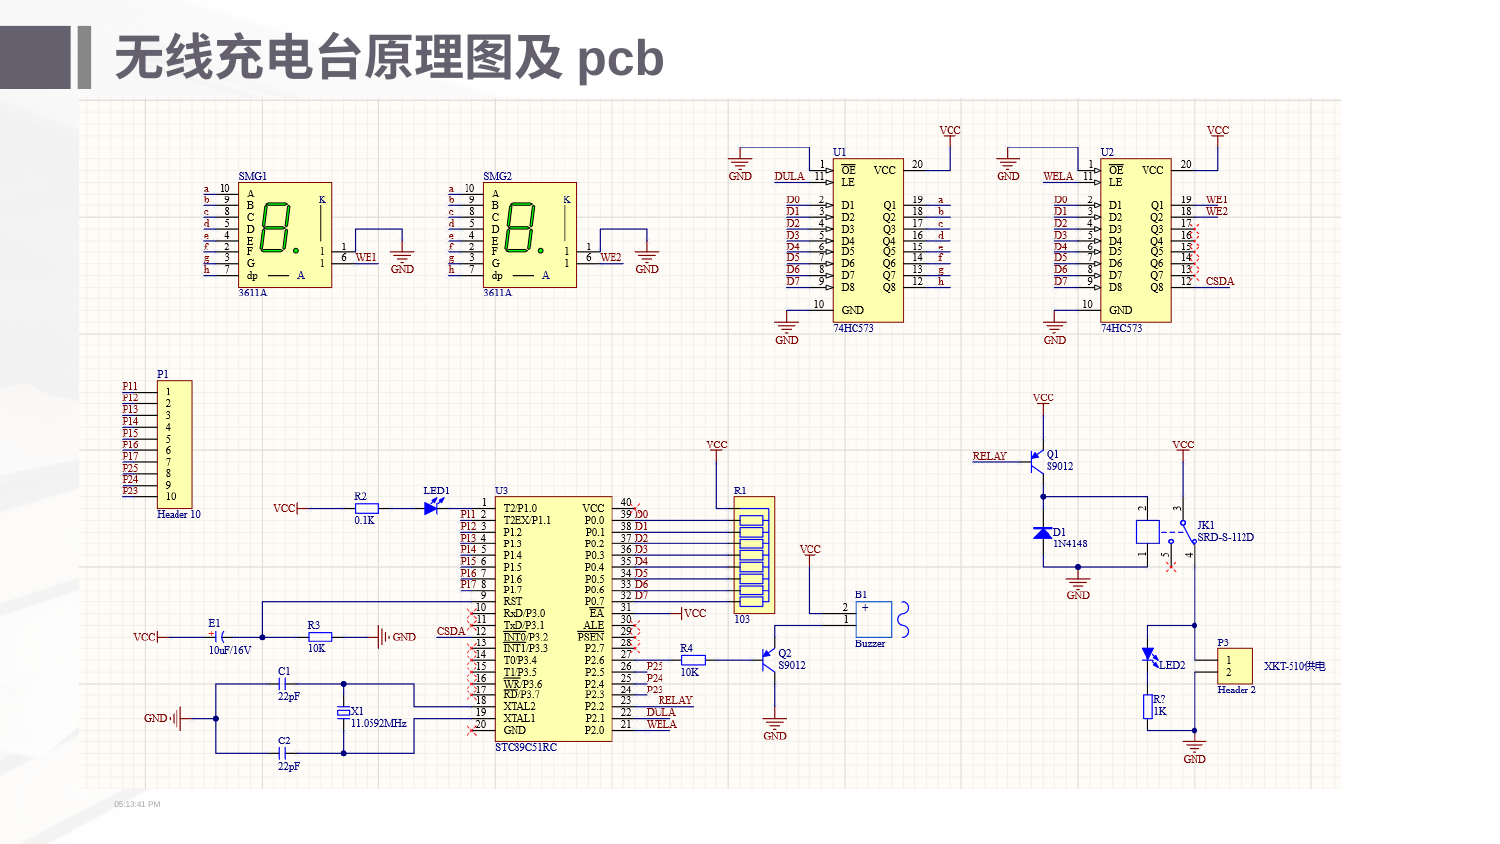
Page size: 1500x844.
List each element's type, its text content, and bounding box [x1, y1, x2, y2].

picture [79, 98, 1341, 790]
title 无线充电台原理图及pcb [103, 11, 1439, 93]
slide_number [103, 790, 441, 827]
